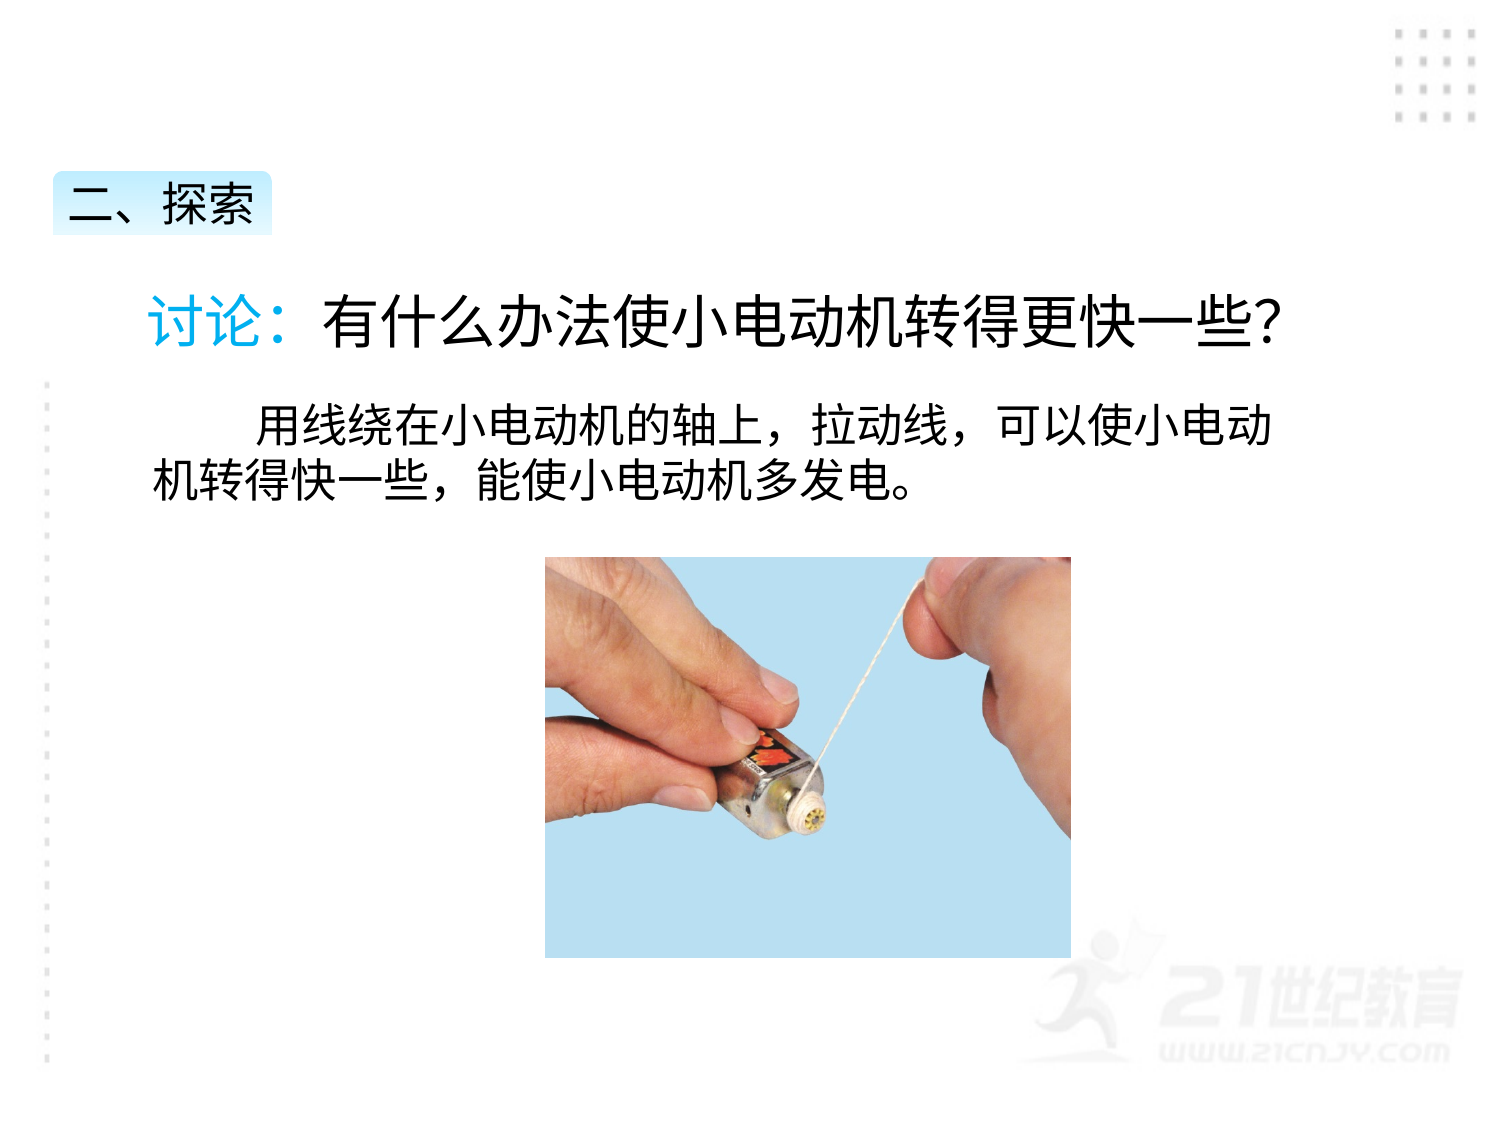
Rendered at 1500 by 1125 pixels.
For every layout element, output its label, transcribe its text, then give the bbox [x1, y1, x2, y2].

text_box 讨论：有什么办法使小电动机转得更快一些？ [132, 278, 1333, 364]
picture [0, 0, 1500, 1125]
text_box 用线绕在小电动机的轴上，拉动线，可以使小电动机转得快一些，能使小电动机多发电。 [137, 388, 1296, 515]
text_box 二、探索 [53, 170, 272, 235]
